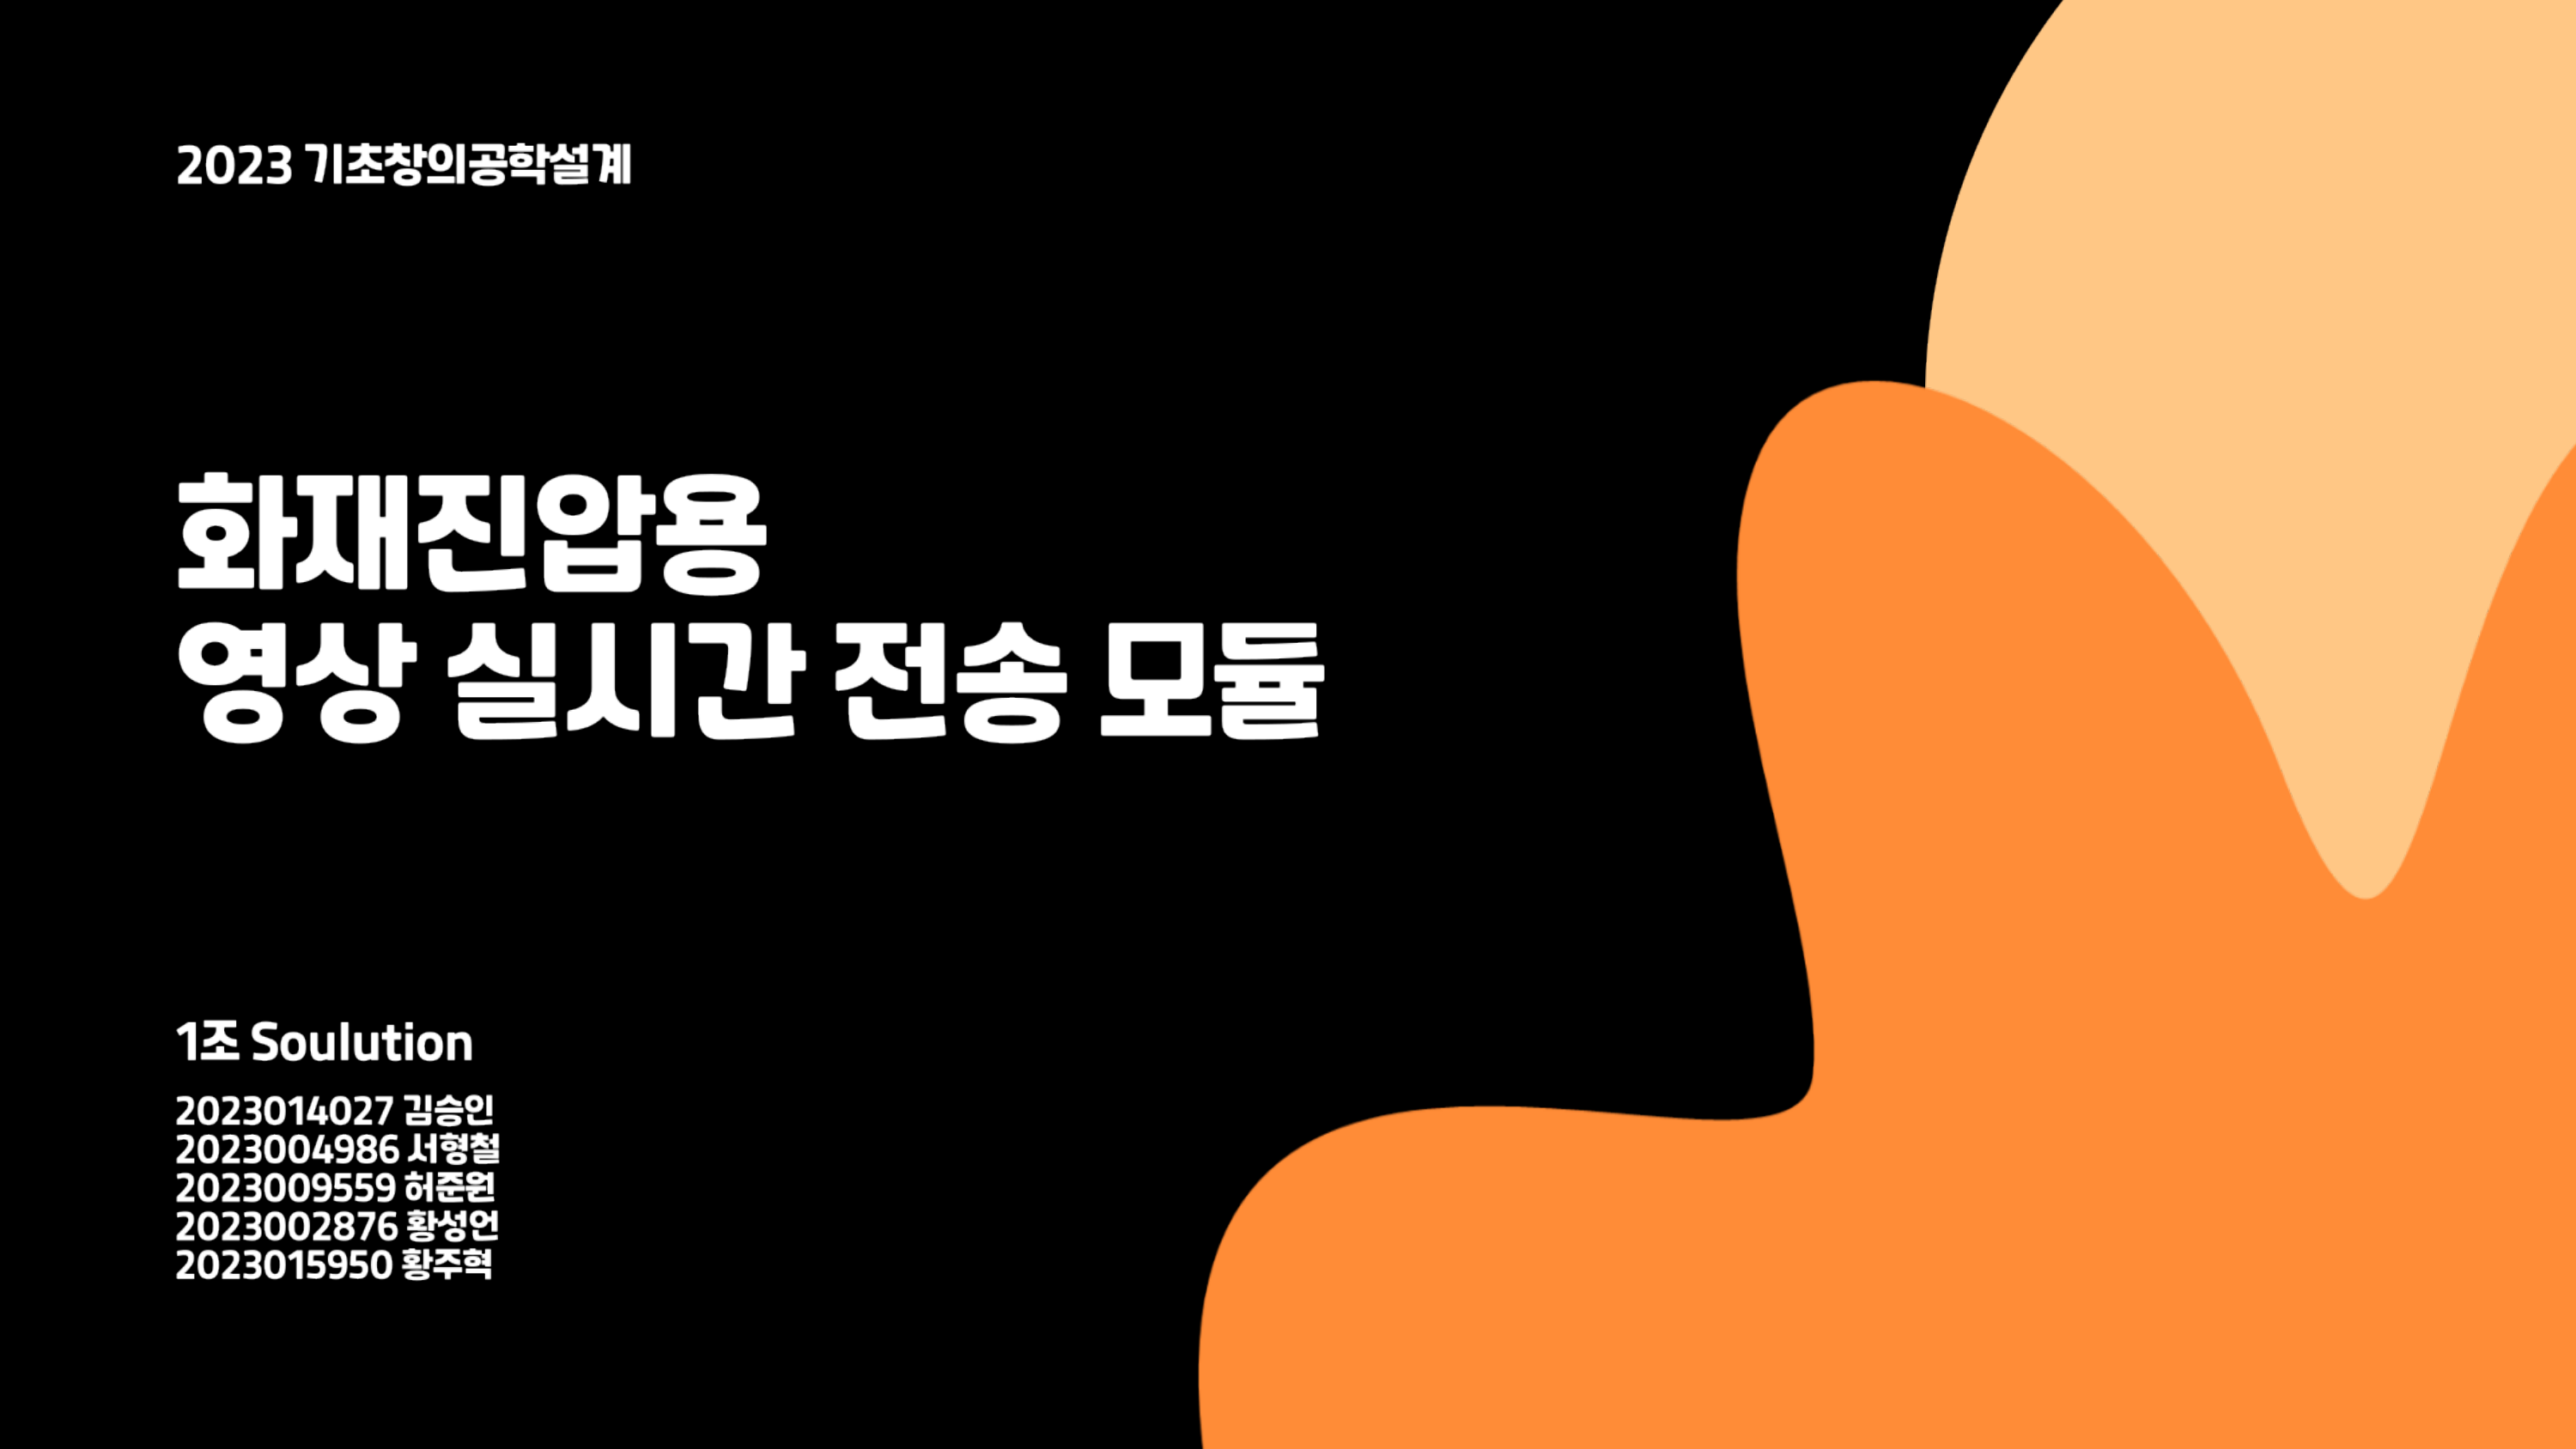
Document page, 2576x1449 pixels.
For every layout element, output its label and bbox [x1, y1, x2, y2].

picture [161, 1006, 531, 1322]
picture [137, 428, 1198, 897]
picture [161, 130, 673, 239]
text_box [1925, 0, 2576, 376]
text_box [1198, 378, 2576, 1449]
